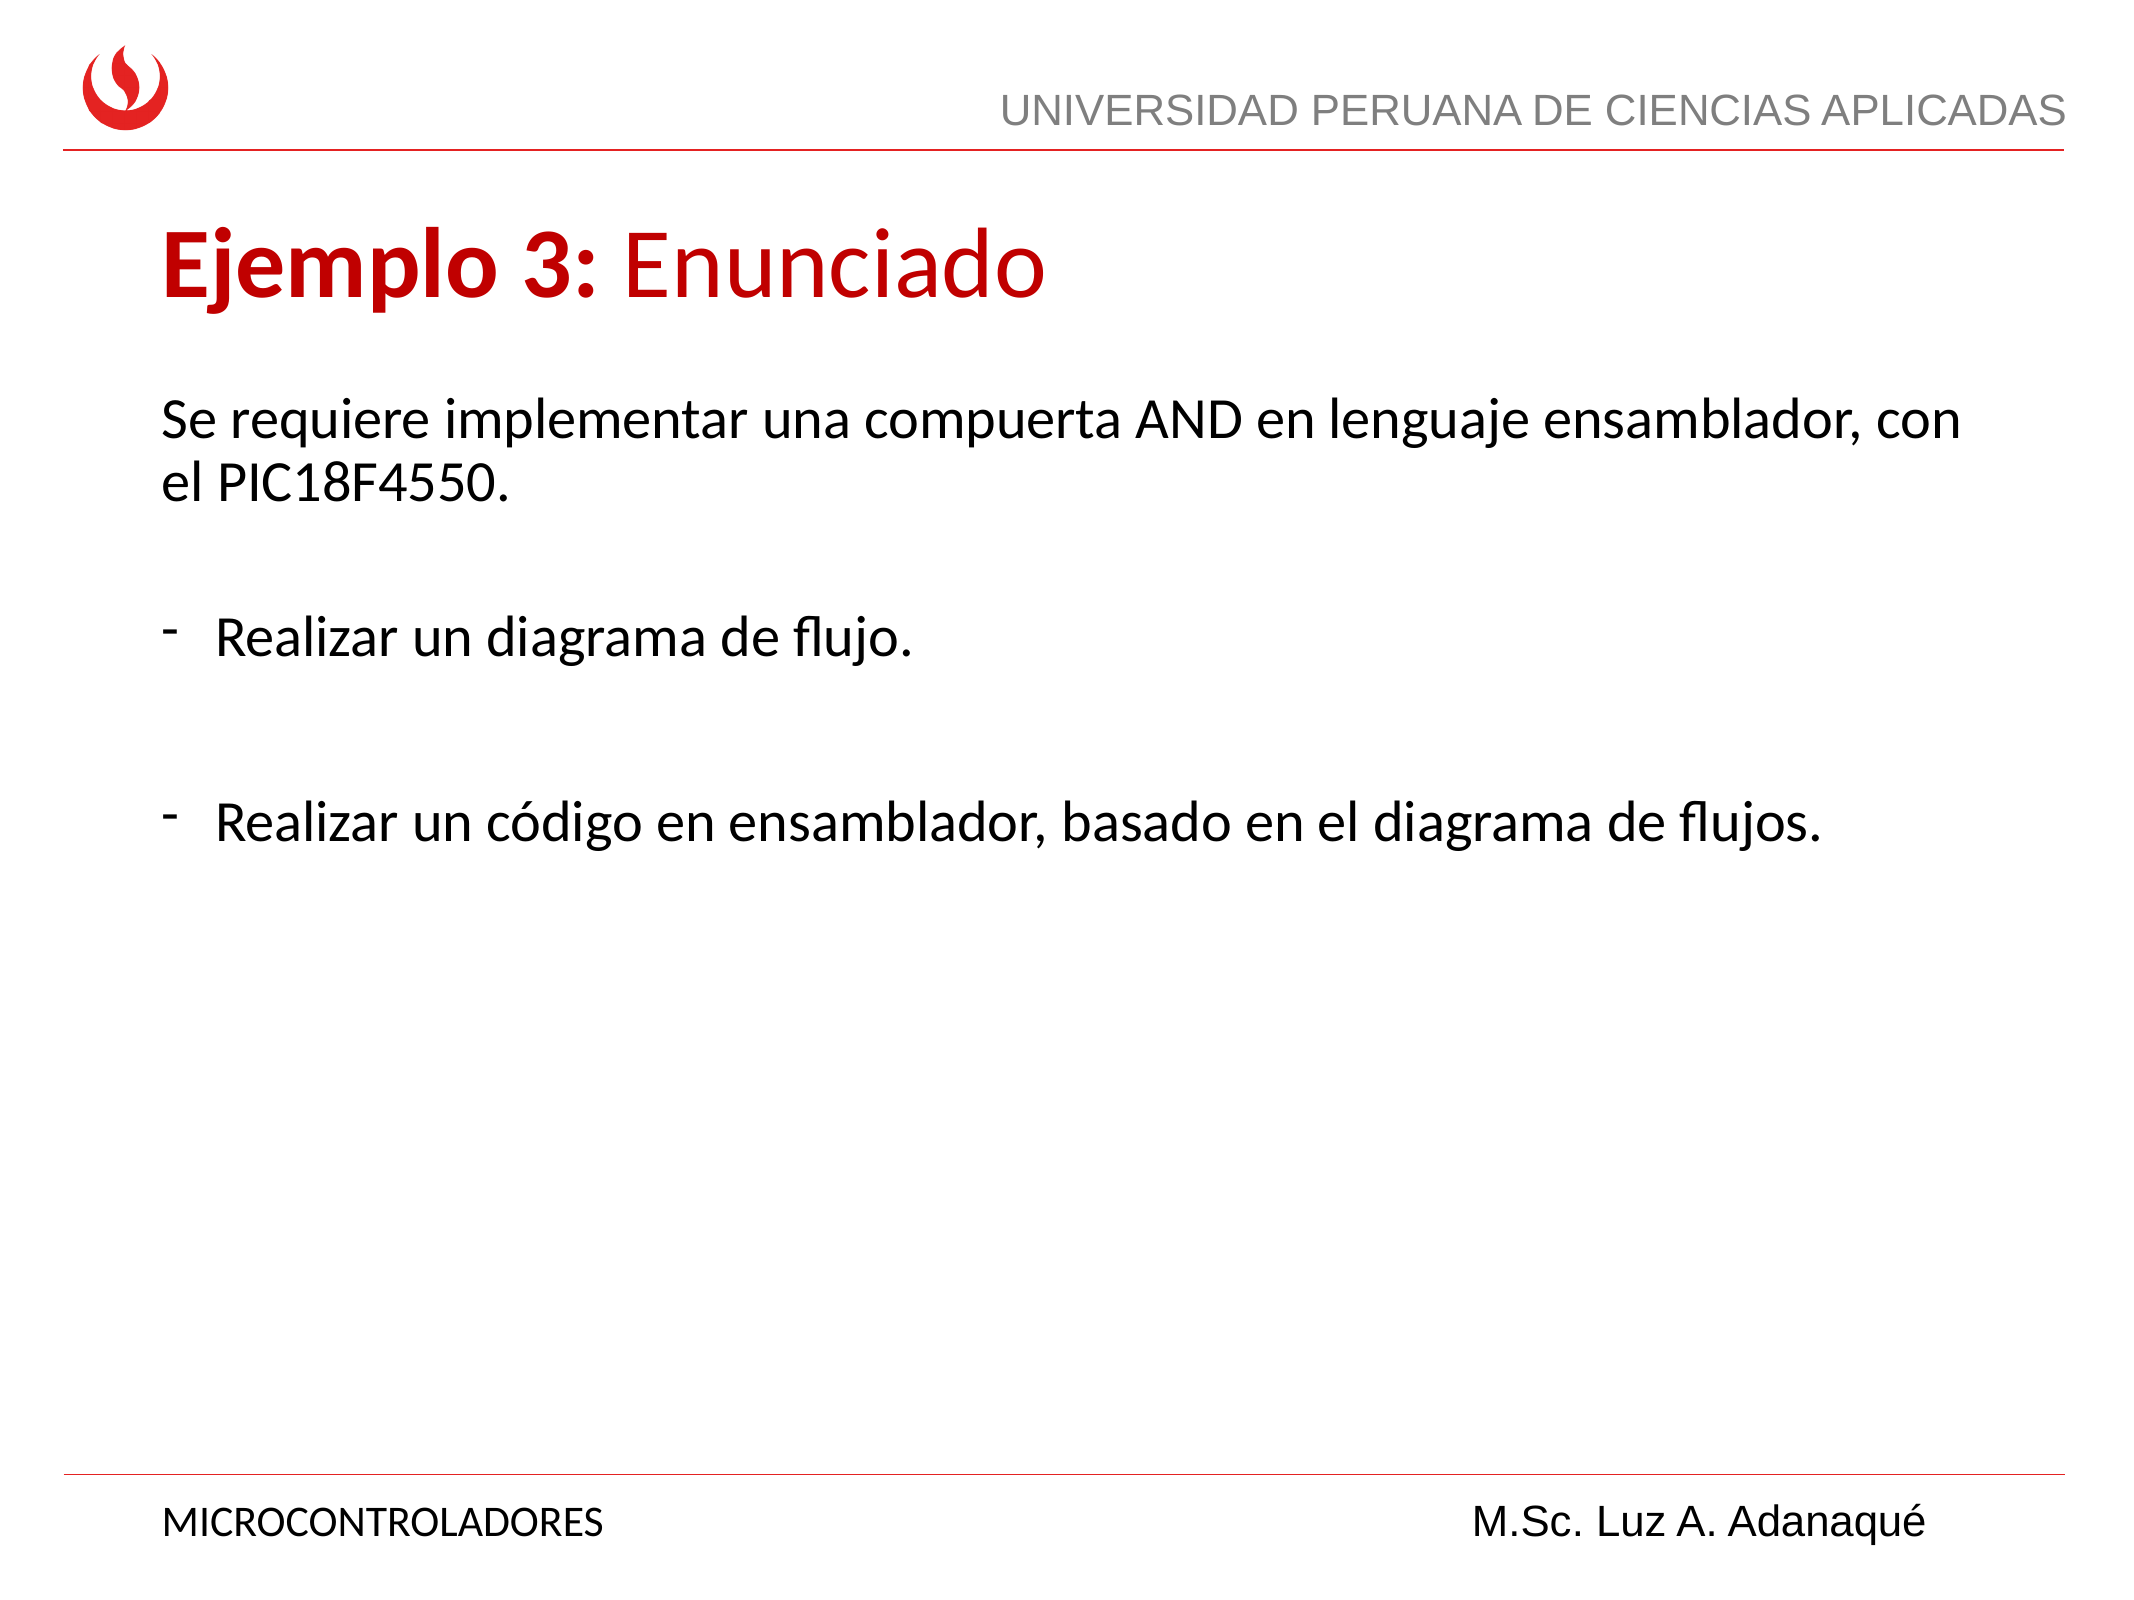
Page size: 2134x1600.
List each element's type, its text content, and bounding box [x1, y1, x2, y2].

picture [53, 16, 197, 160]
list Se requiere implementar una compuerta AND en lenguaje ensamblador, con el PIC18F4550. Realizar un diagrama de flujo. Realizar un código en ensamblador, basado en el diagrama de flujos. [146, 380, 1987, 1441]
title Ejemplo 3: Enunciado [146, 183, 1987, 348]
